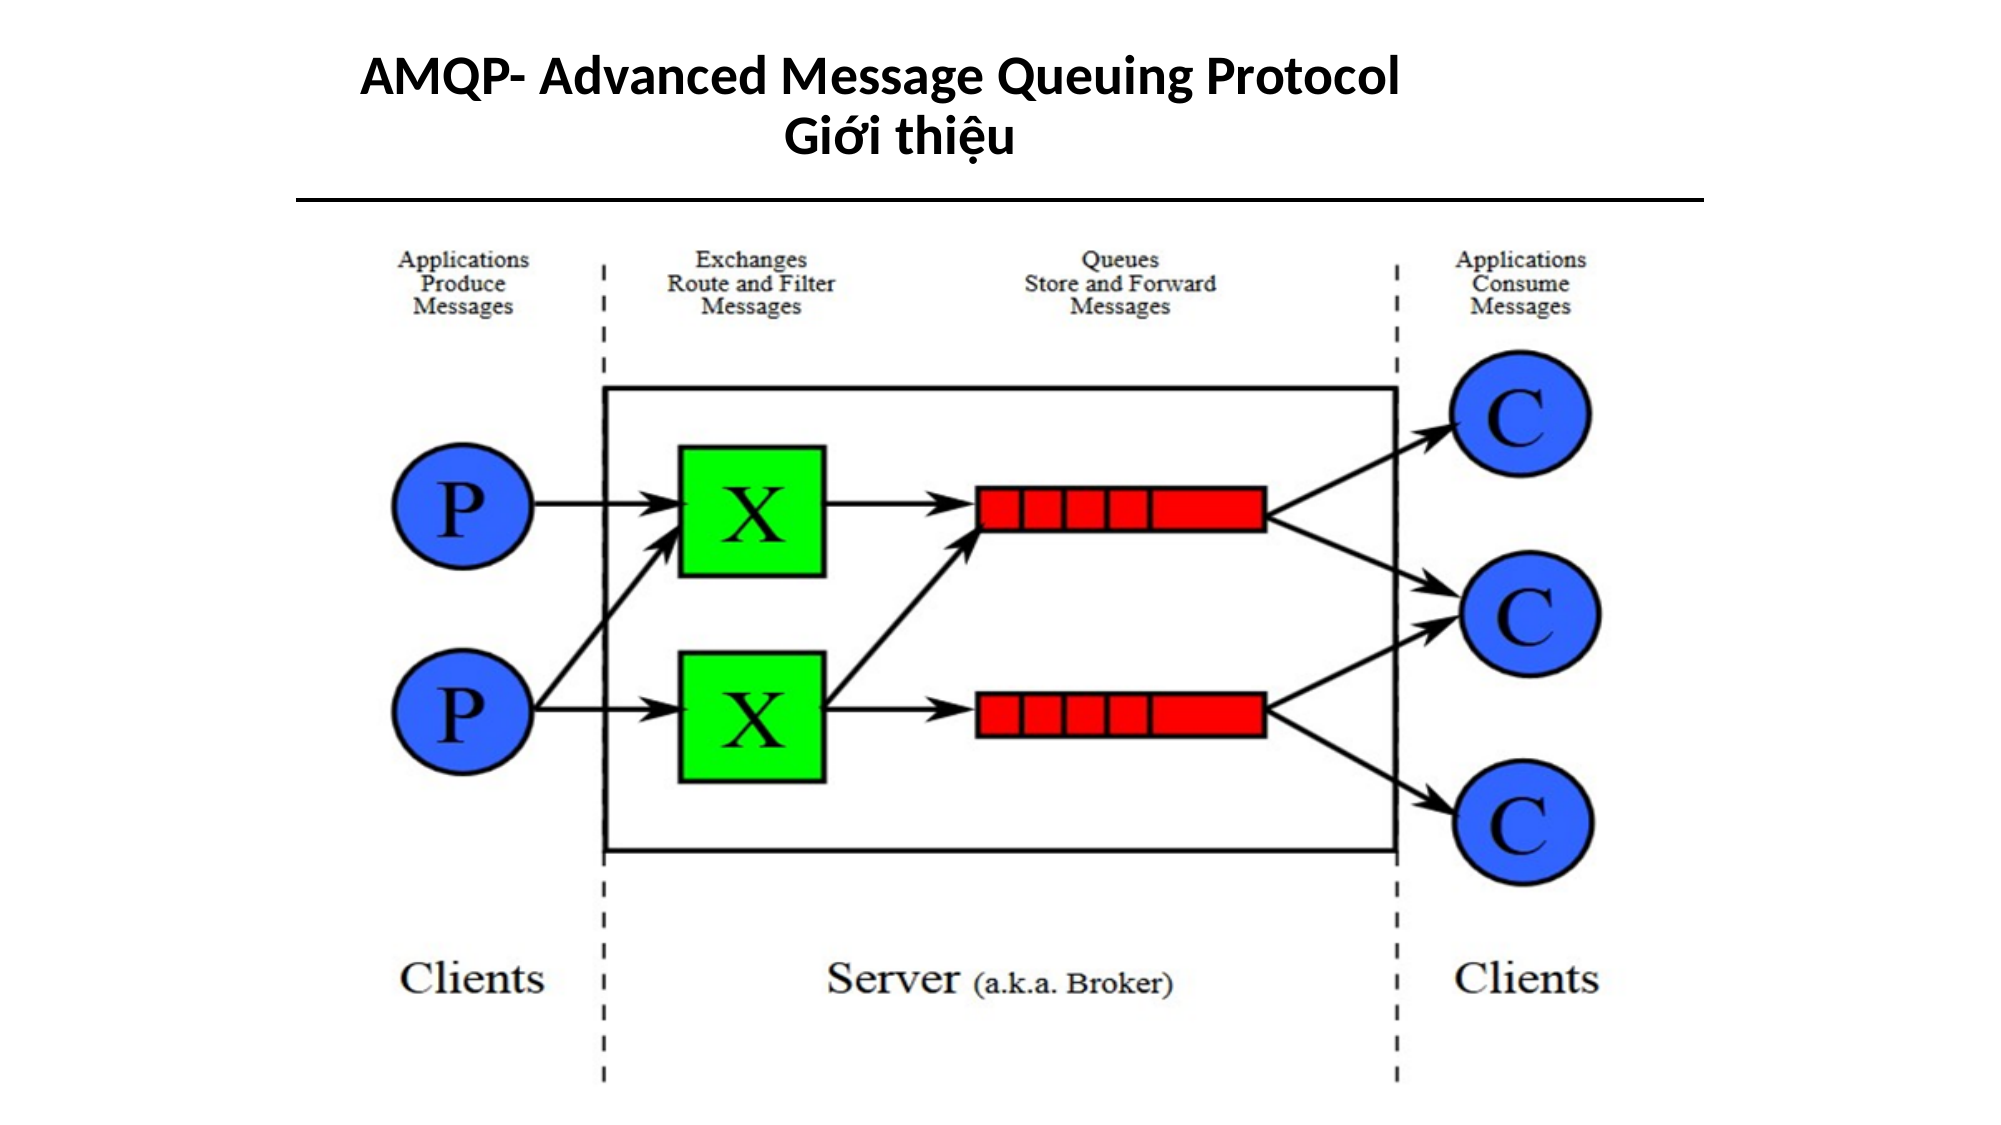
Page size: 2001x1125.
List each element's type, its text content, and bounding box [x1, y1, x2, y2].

title AMQP- Advanced Message Queuing Protocol Giới thiệu [13, 37, 1750, 175]
picture [364, 224, 1650, 1104]
